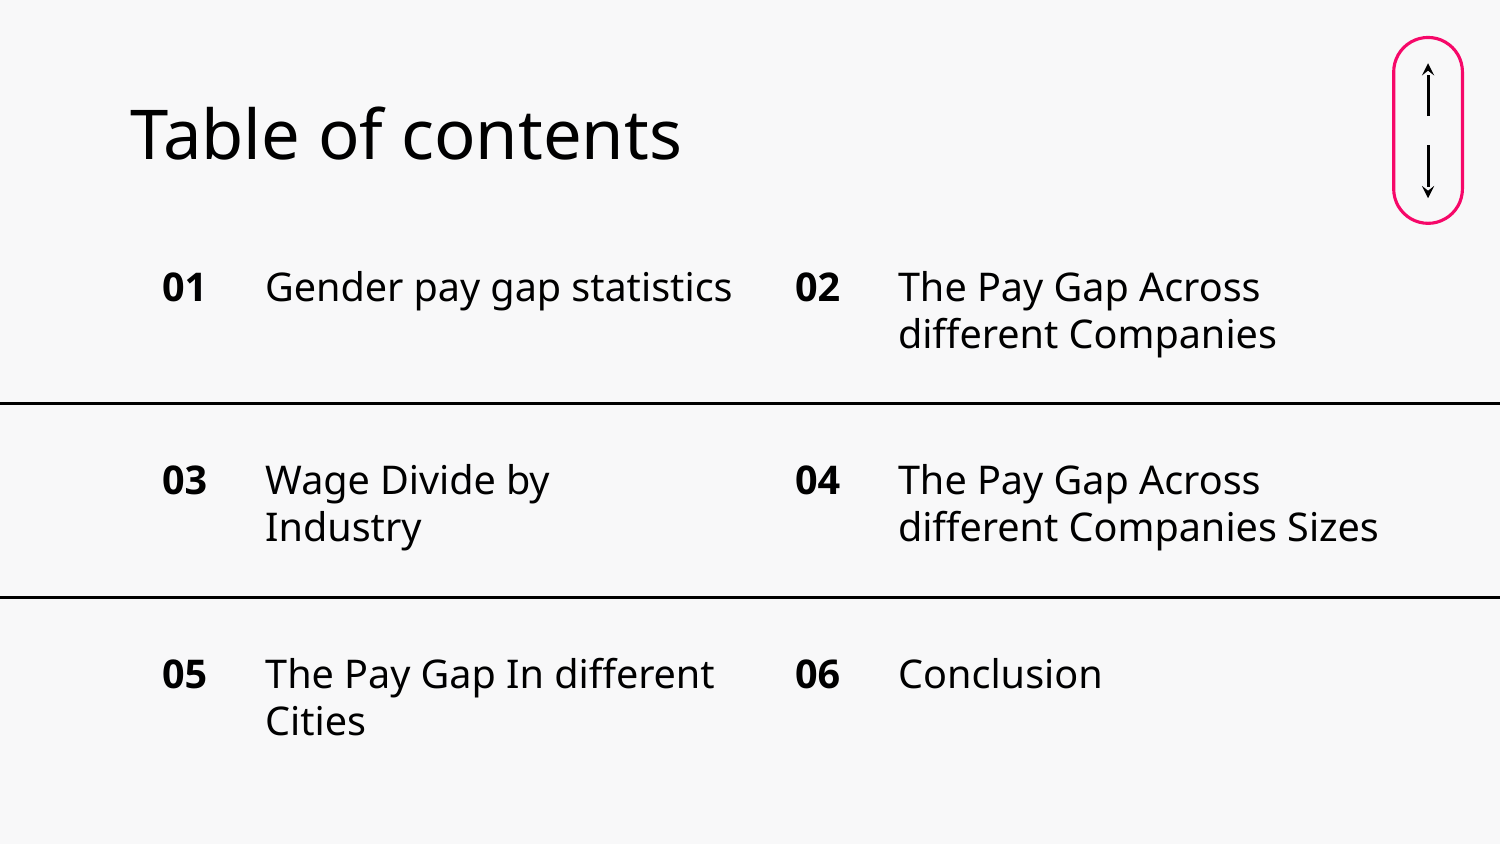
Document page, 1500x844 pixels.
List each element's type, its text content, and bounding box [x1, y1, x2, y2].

subtitle Conclusion [883, 633, 1383, 756]
title 06 [750, 633, 883, 756]
subtitle The Pay Gap Across different Companies Sizes [883, 439, 1429, 562]
subtitle Wage Divide by Industry [250, 439, 731, 562]
title 01 [116, 246, 252, 368]
subtitle Gender pay gap statistics [252, 246, 750, 368]
subtitle The Pay Gap In different Cities [250, 633, 750, 756]
title Table of contents [115, 76, 1383, 171]
text_box [1393, 37, 1463, 224]
title 02 [750, 246, 883, 368]
title 05 [116, 633, 250, 756]
title 04 [750, 439, 883, 562]
title 03 [116, 439, 250, 562]
subtitle The Pay Gap Across different Companies [883, 246, 1383, 368]
